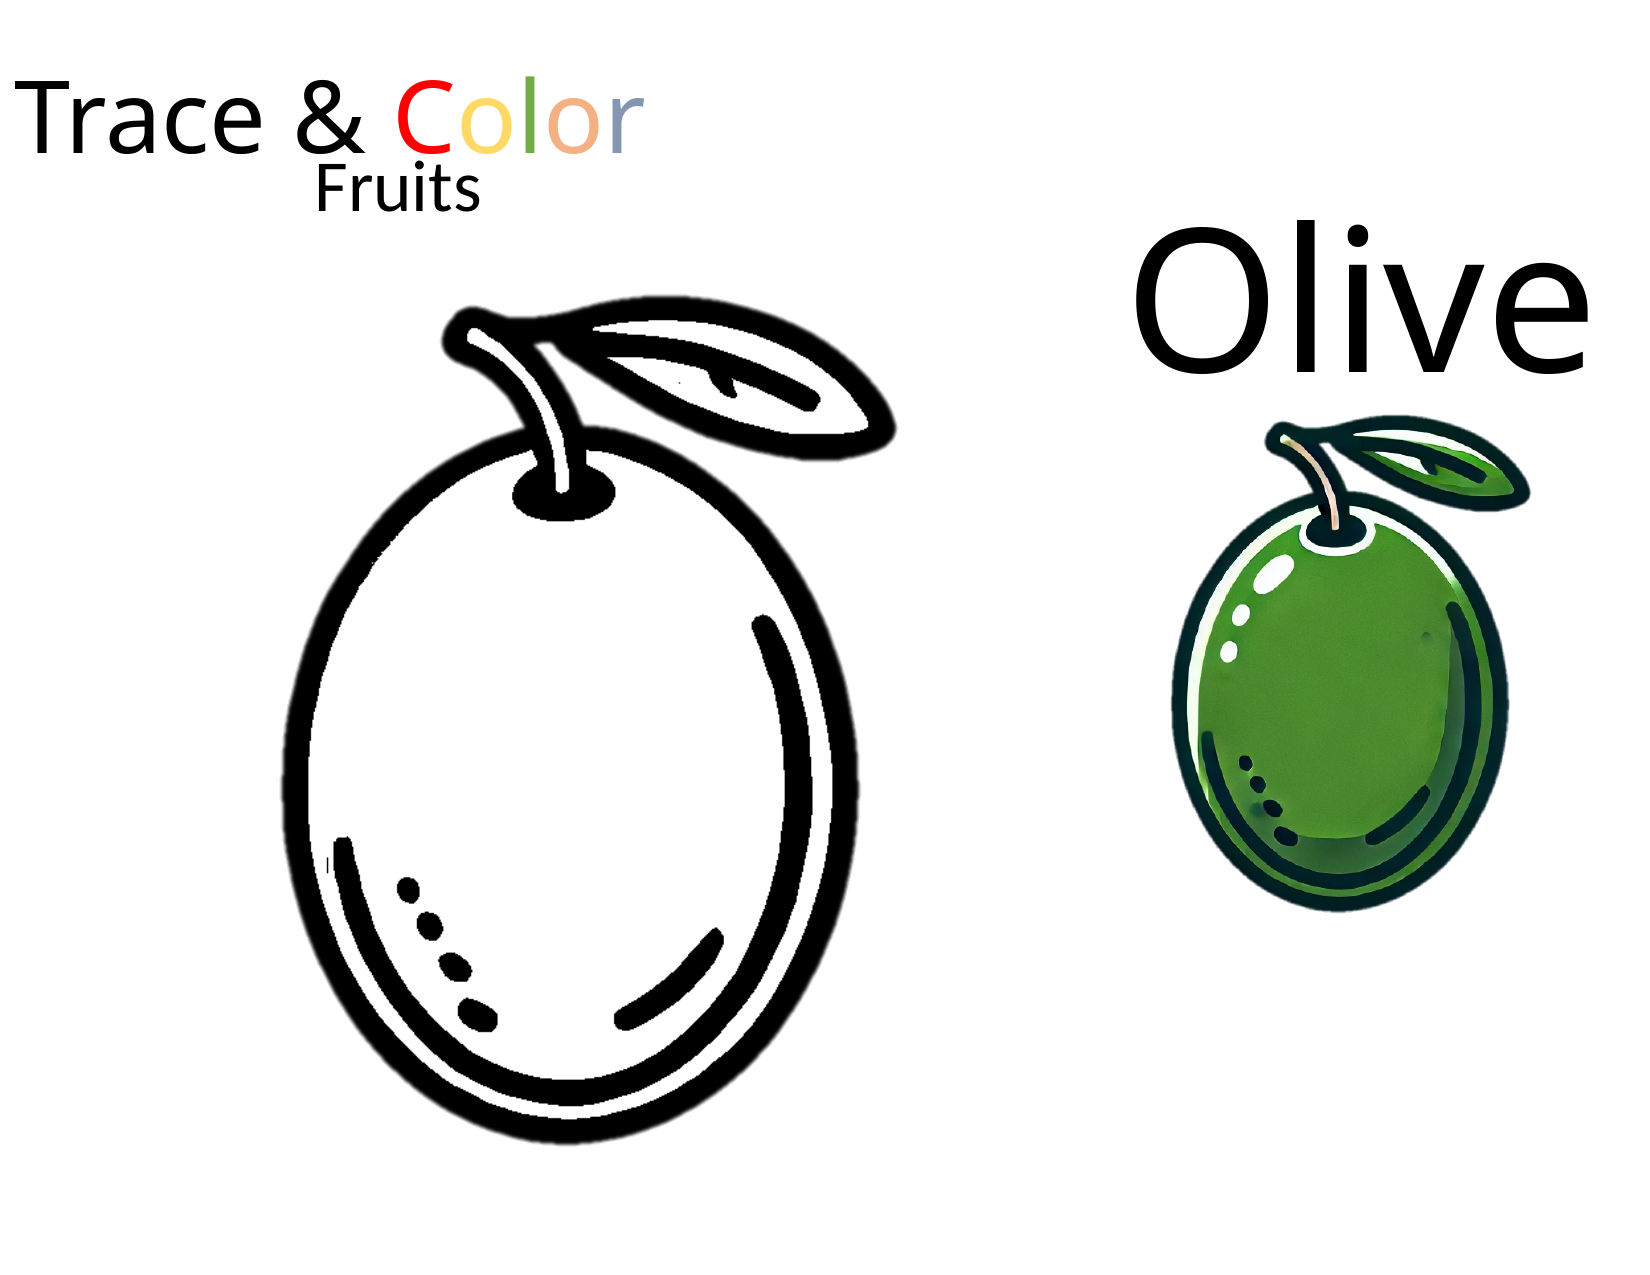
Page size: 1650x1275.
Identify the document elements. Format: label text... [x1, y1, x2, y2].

picture [0, 98, 1650, 1275]
text_box Trace & Color [0, 45, 827, 98]
text_box Olive [1252, 164, 1650, 299]
